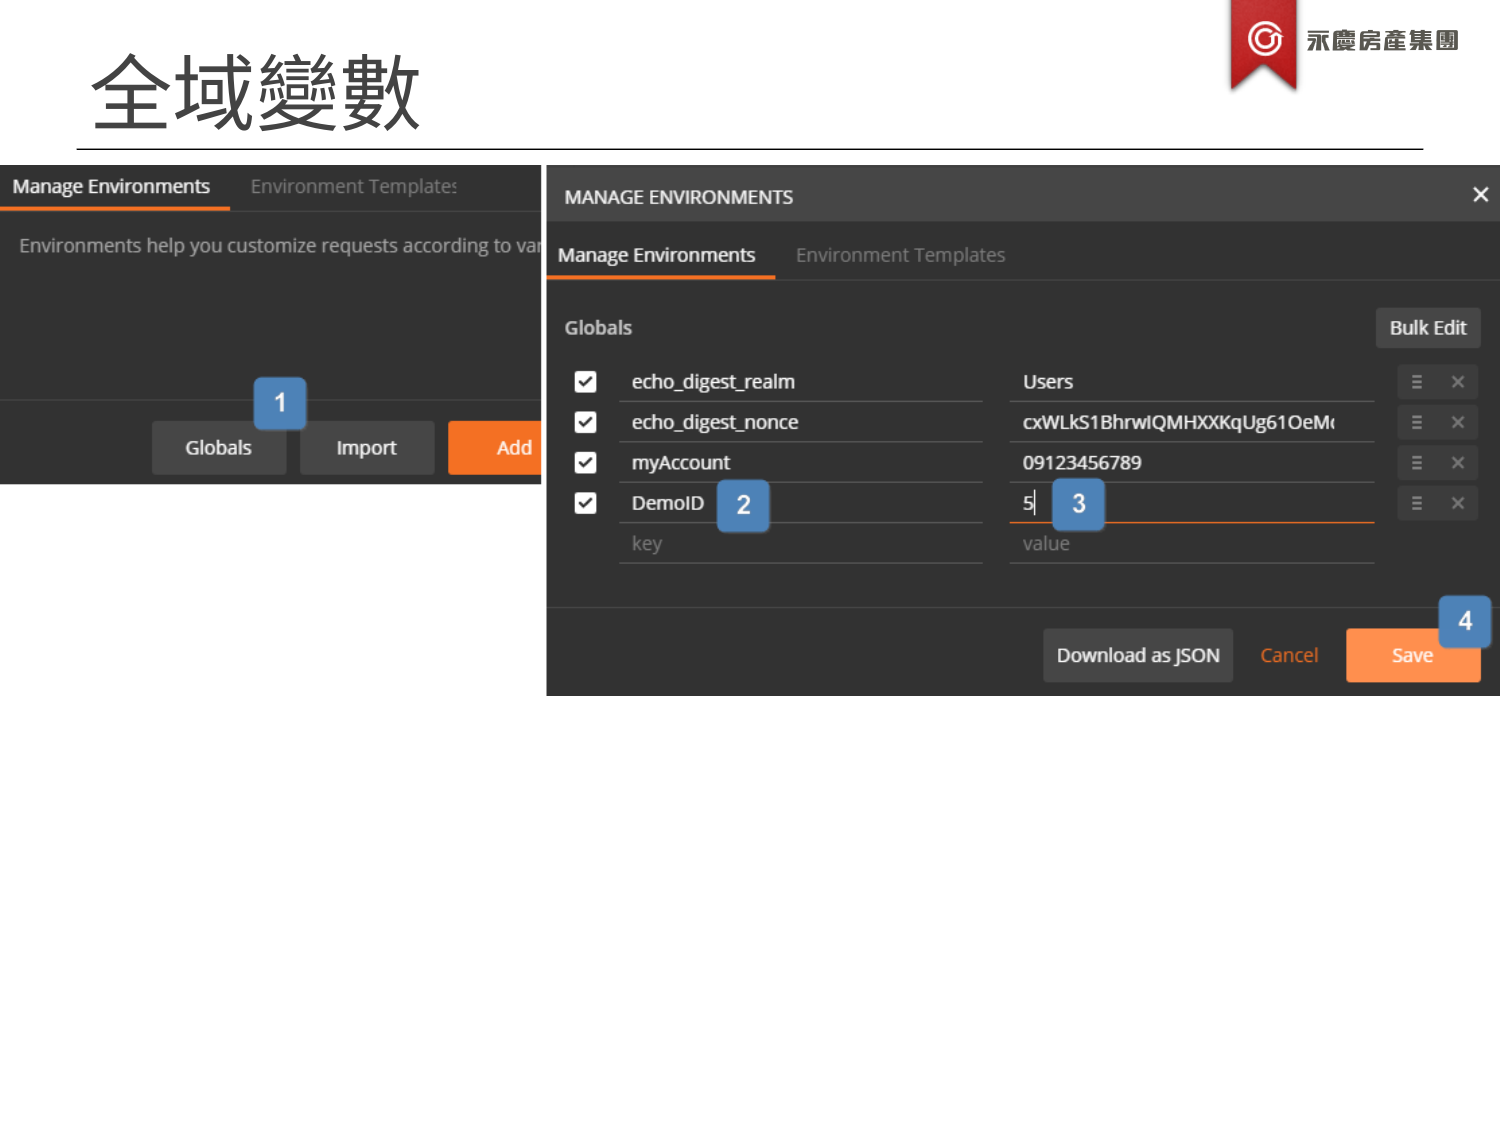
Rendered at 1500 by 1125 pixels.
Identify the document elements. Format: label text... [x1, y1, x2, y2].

text_box 全域變數 [75, 45, 1425, 137]
picture [1222, 0, 1458, 55]
picture [0, 165, 1500, 696]
